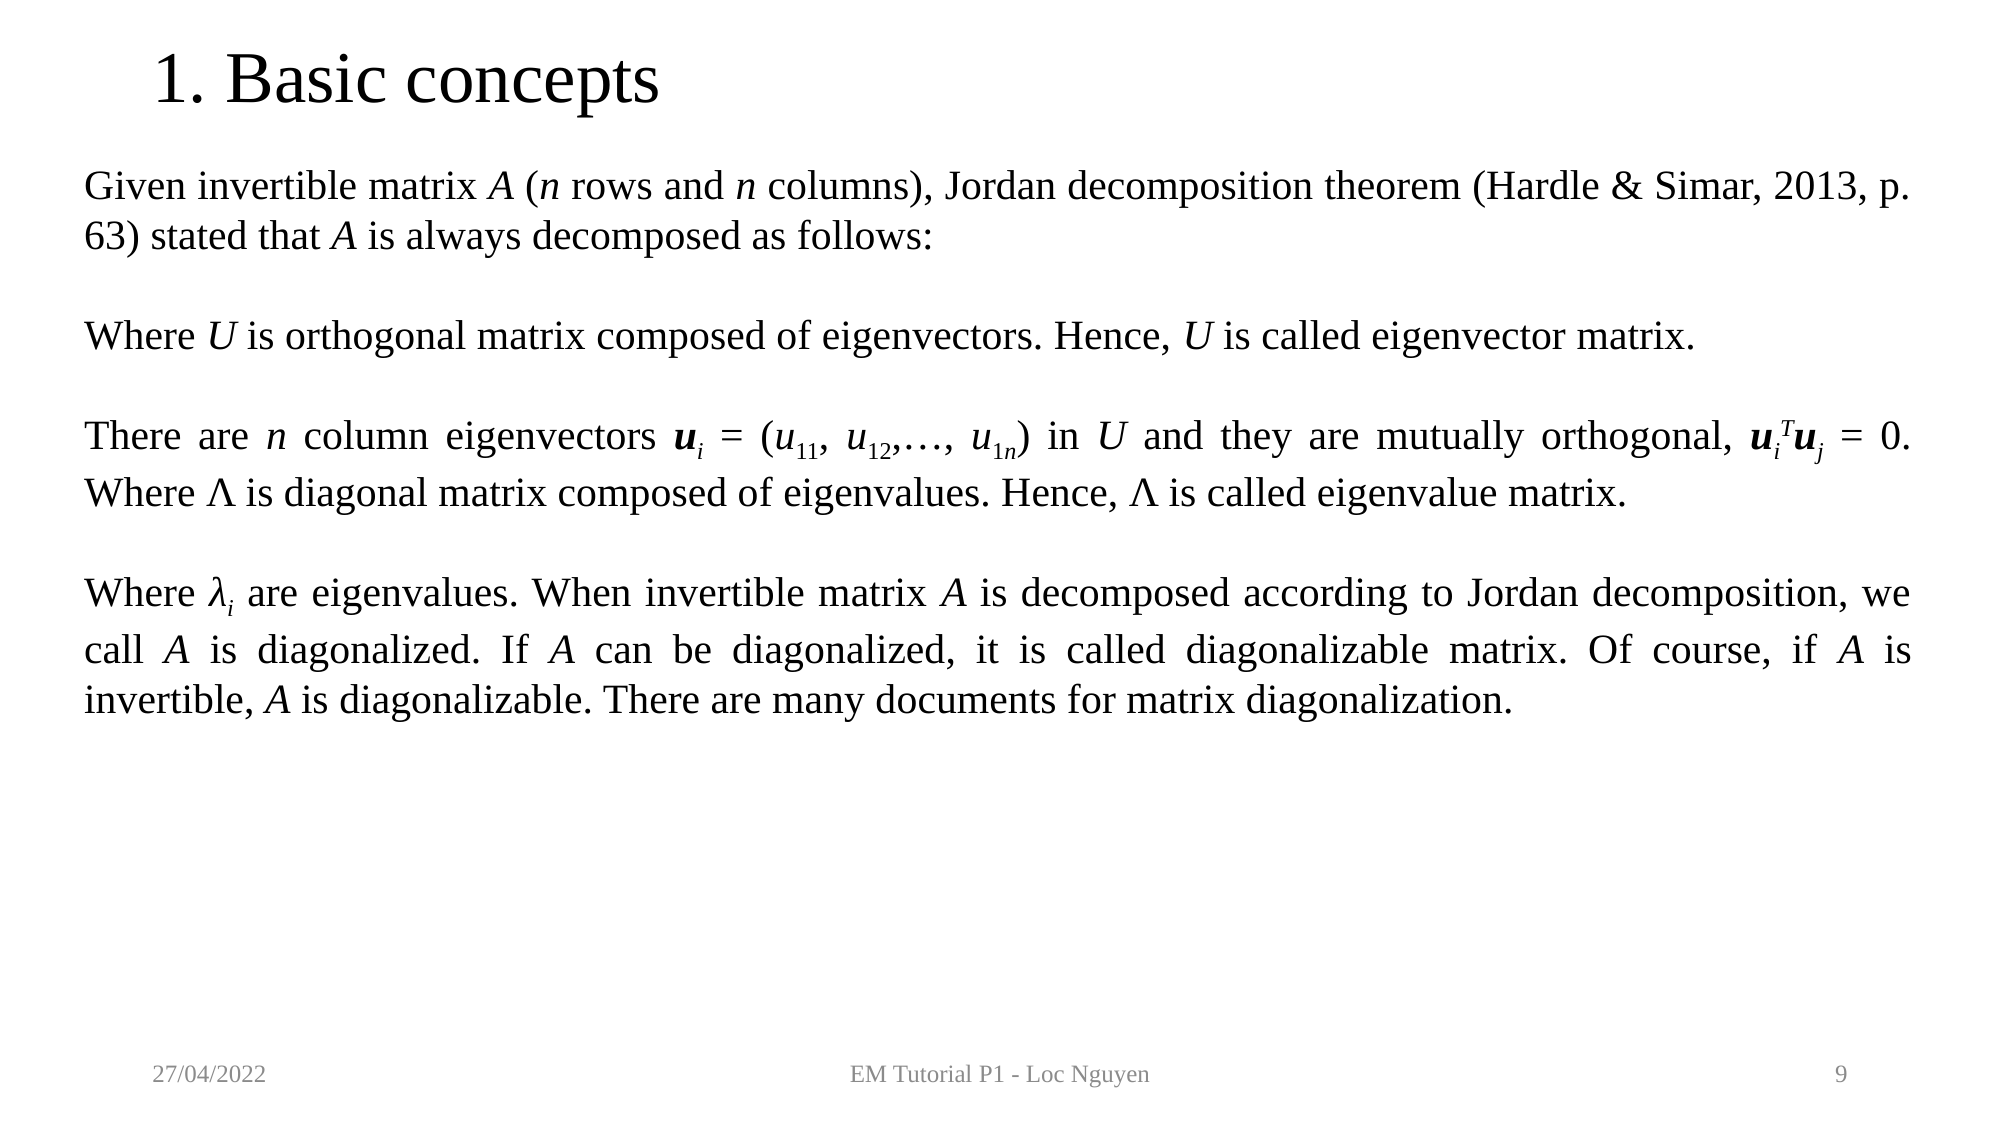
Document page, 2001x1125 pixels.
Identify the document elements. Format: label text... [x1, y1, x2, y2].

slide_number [137, 1042, 588, 1103]
title 1. Basic concepts [137, 19, 1863, 128]
footer EM Tutorial P1 - Loc Nguyen [662, 1042, 1338, 1103]
slide_number 9 [1412, 1042, 1863, 1103]
